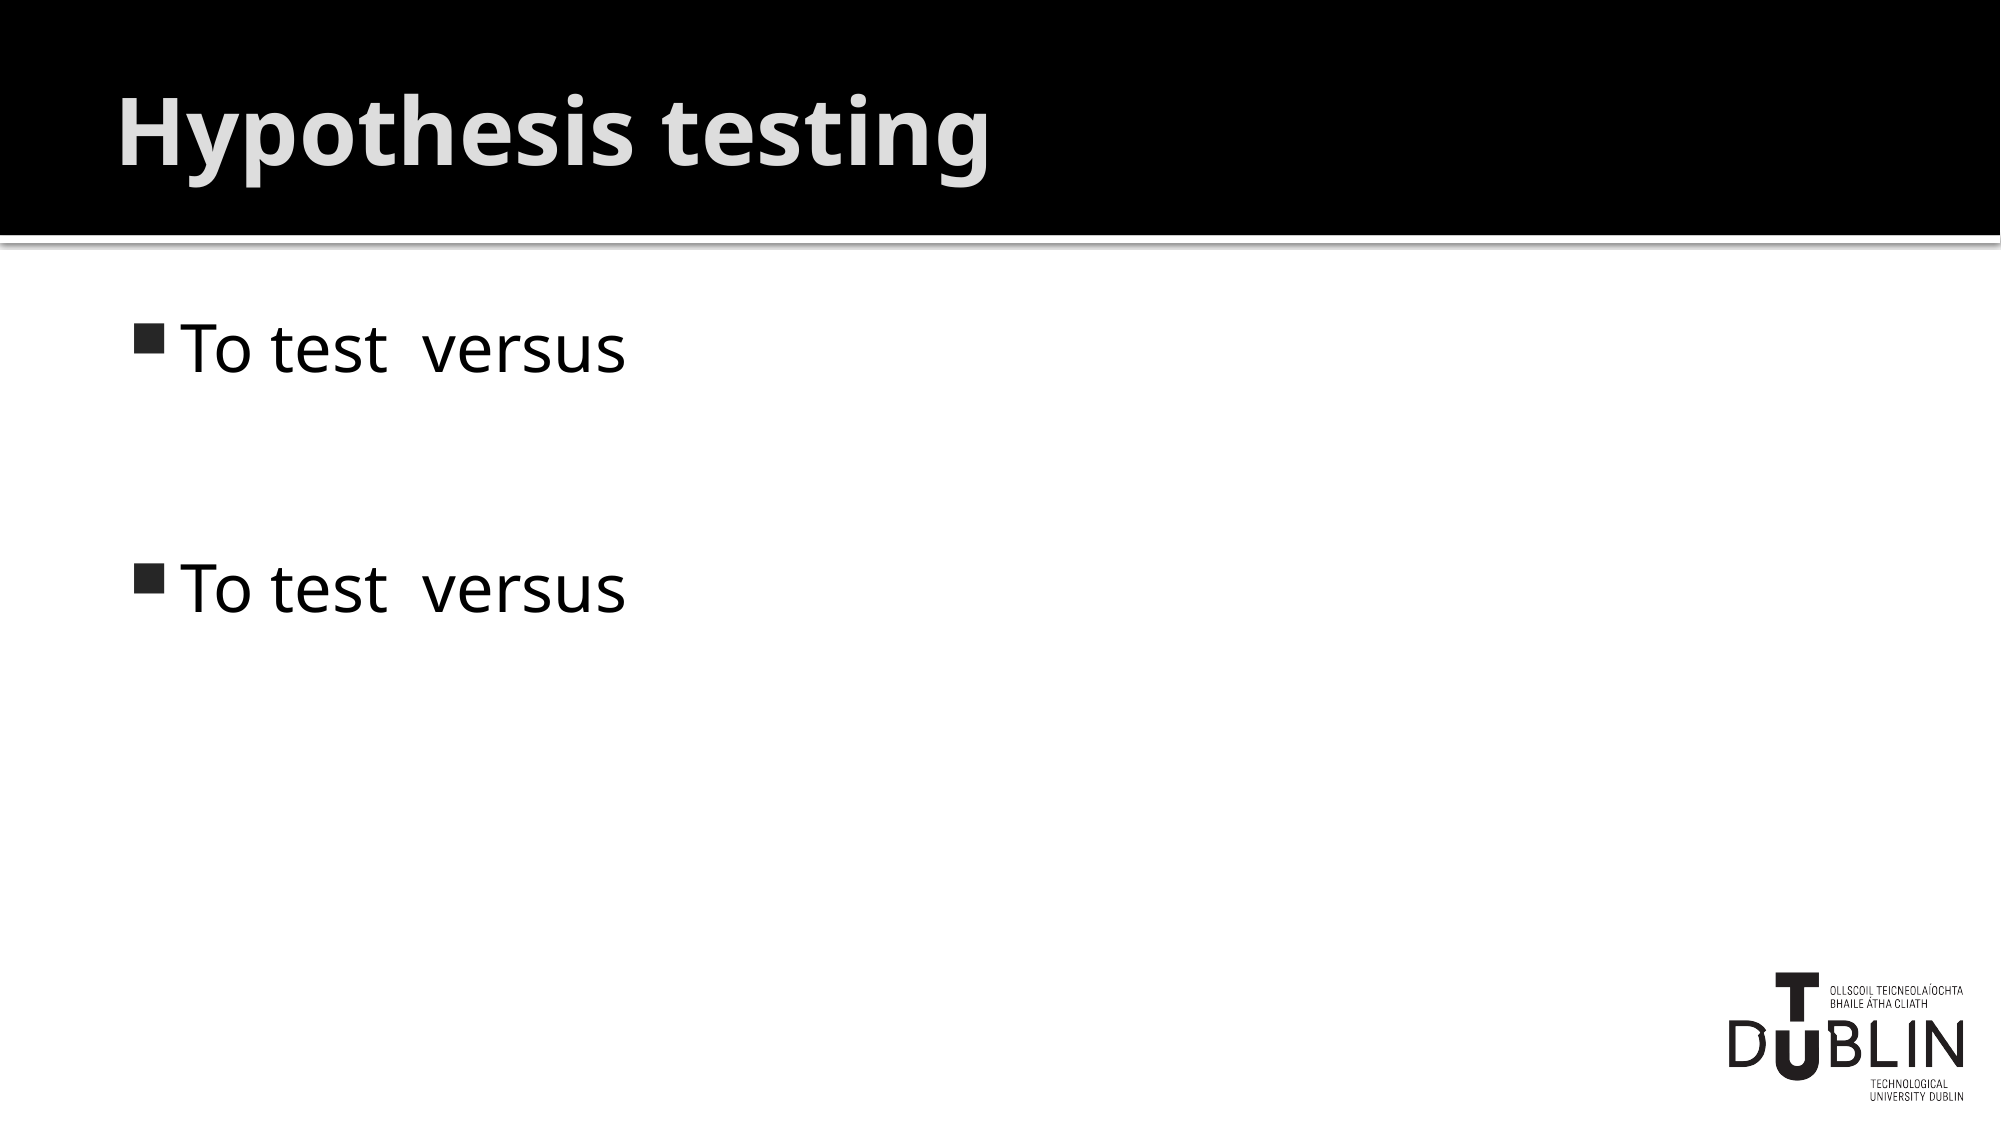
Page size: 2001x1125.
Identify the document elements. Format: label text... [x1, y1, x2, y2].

title Hypothesis testing [99, 25, 1900, 231]
picture [1694, 940, 2000, 1125]
